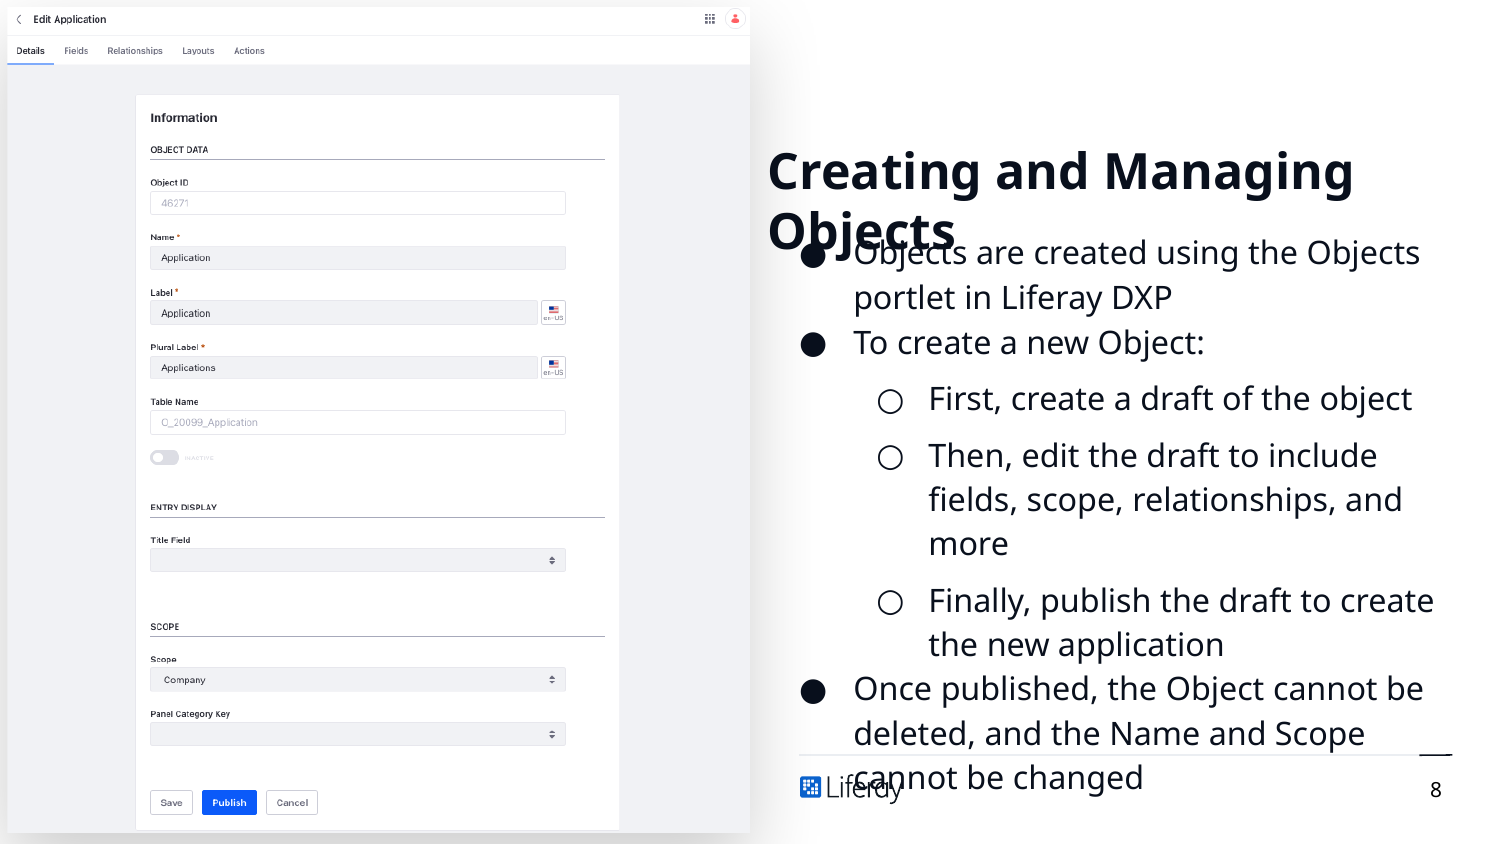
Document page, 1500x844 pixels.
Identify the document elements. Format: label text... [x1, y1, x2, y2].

subtitle Objects are created using the Objects portlet in Liferay DXP To create a new Object: First, create a draft of the object Then, edit the draft to include fields, scope, relationships, and more Finally, publish the draft to create the new application Once published, the Object cannot be deleted, and the Name and Scope cannot be changed [790, 211, 1437, 559]
picture [7, 6, 751, 833]
title Creating and Managing Objects [790, 124, 1467, 211]
